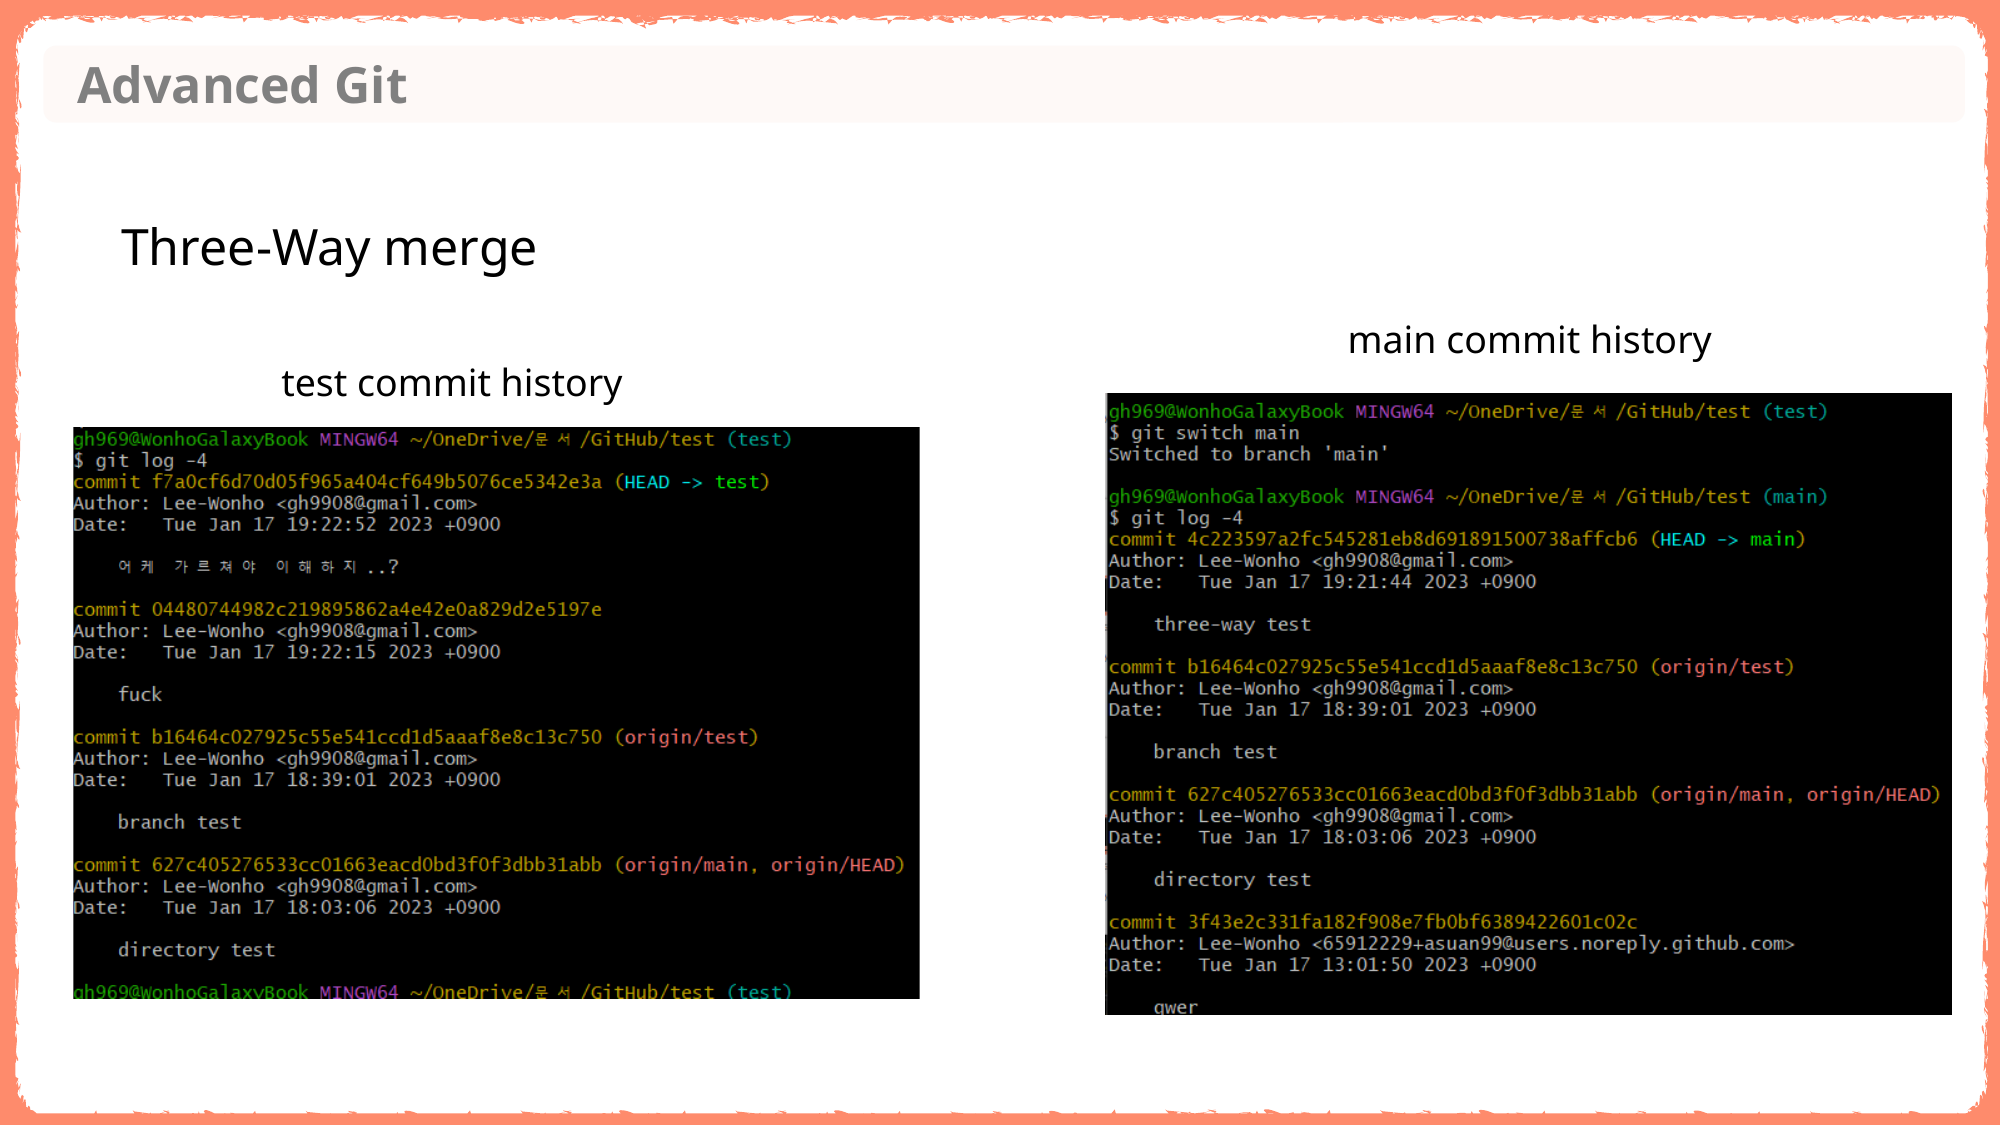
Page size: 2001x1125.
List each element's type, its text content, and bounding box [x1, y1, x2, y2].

text_box main commit history [1332, 308, 1734, 368]
text_box [0, 0, 2000, 1125]
text_box Advanced Git [42, 44, 1967, 124]
text_box Three-Way merge [106, 207, 1133, 283]
text_box test commit history [266, 351, 667, 412]
picture [73, 427, 920, 999]
picture [1105, 393, 1952, 1015]
